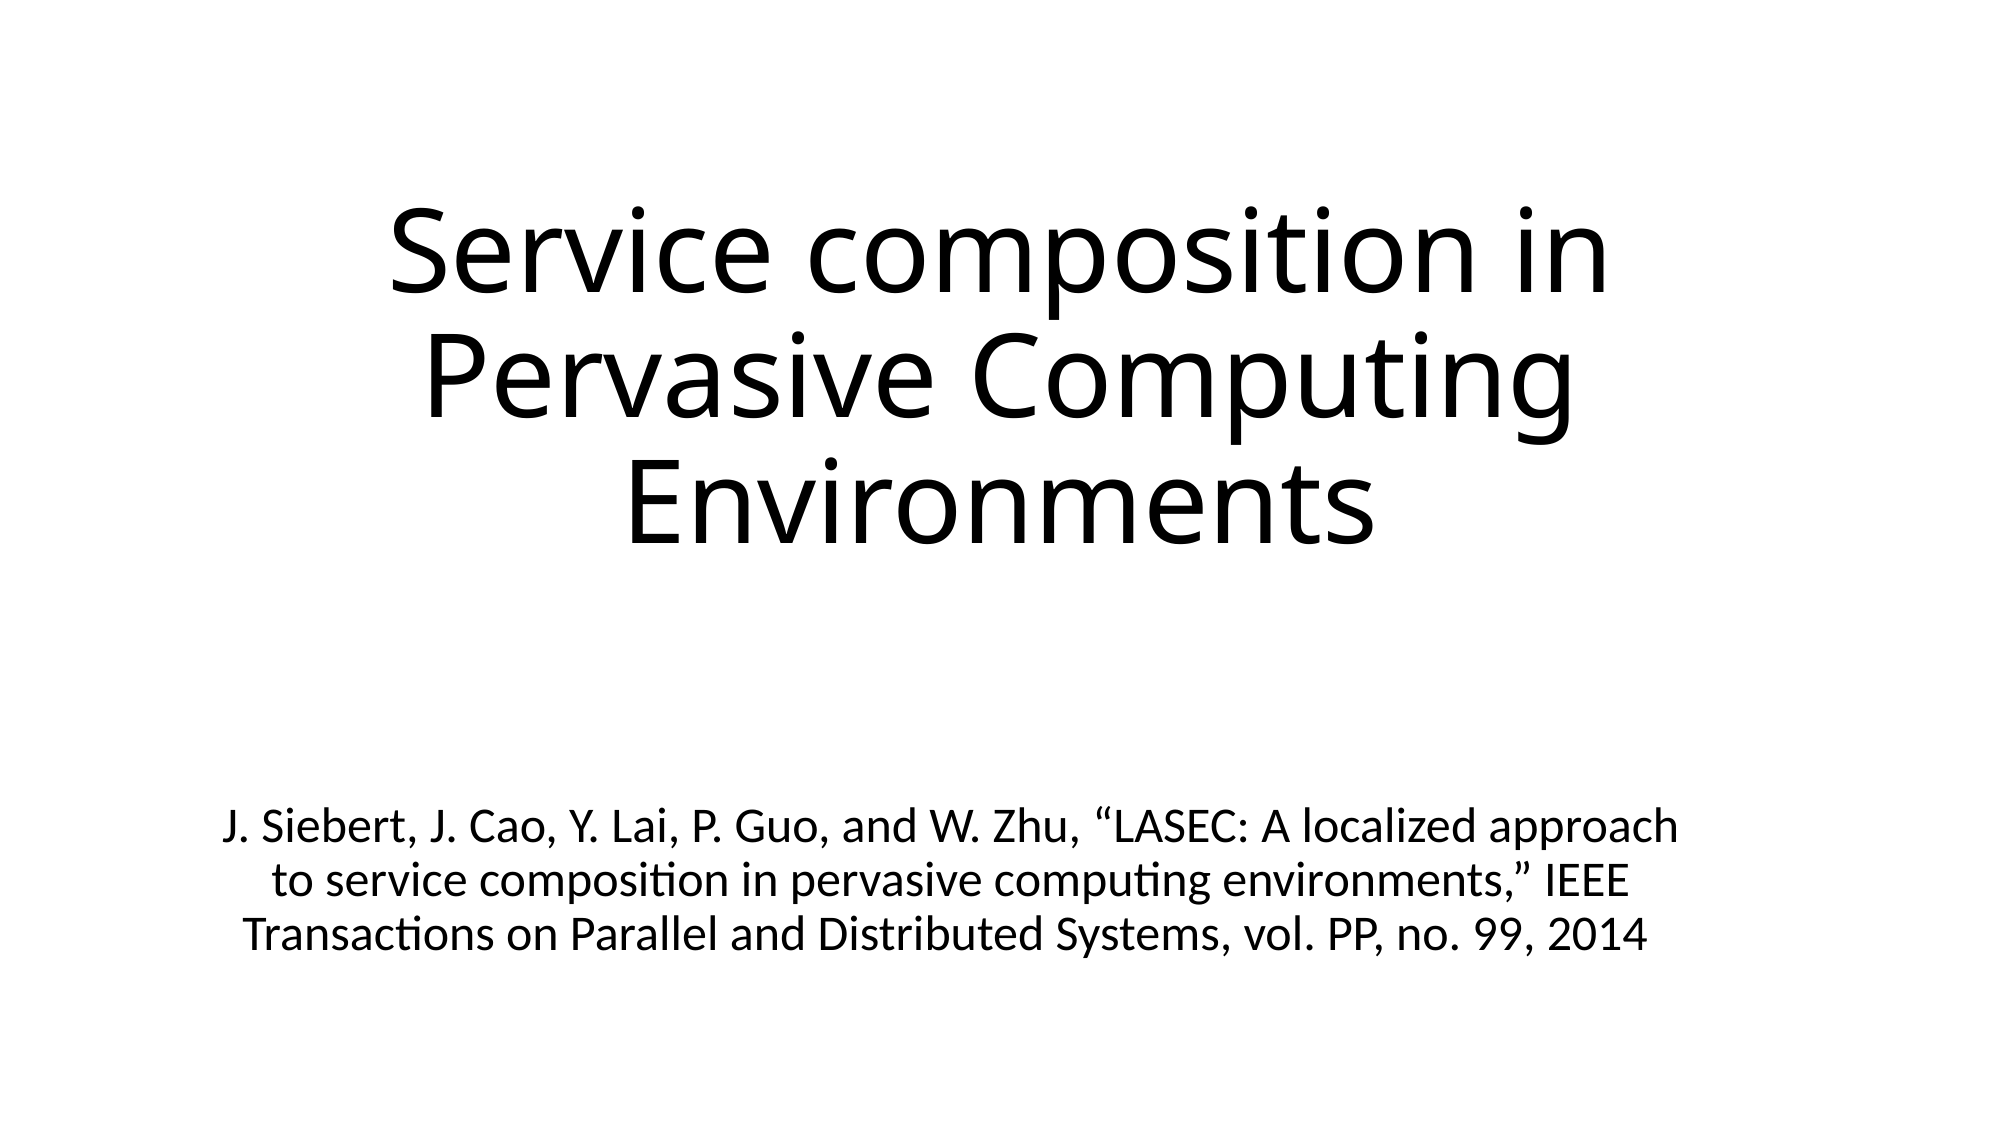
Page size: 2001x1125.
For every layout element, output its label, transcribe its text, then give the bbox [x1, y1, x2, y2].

subtitle J. Siebert, J. Cao, Y. Lai, P. Guo, and W. Zhu, “LASEC: A localized approach to service composition in pervasive computing environments,” IEEE Transactions on Parallel and Distributed Systems, vol. PP, no. 99, 2014 [201, 791, 1701, 1063]
title Service composition in Pervasive Computing Environments [249, 184, 1750, 576]
